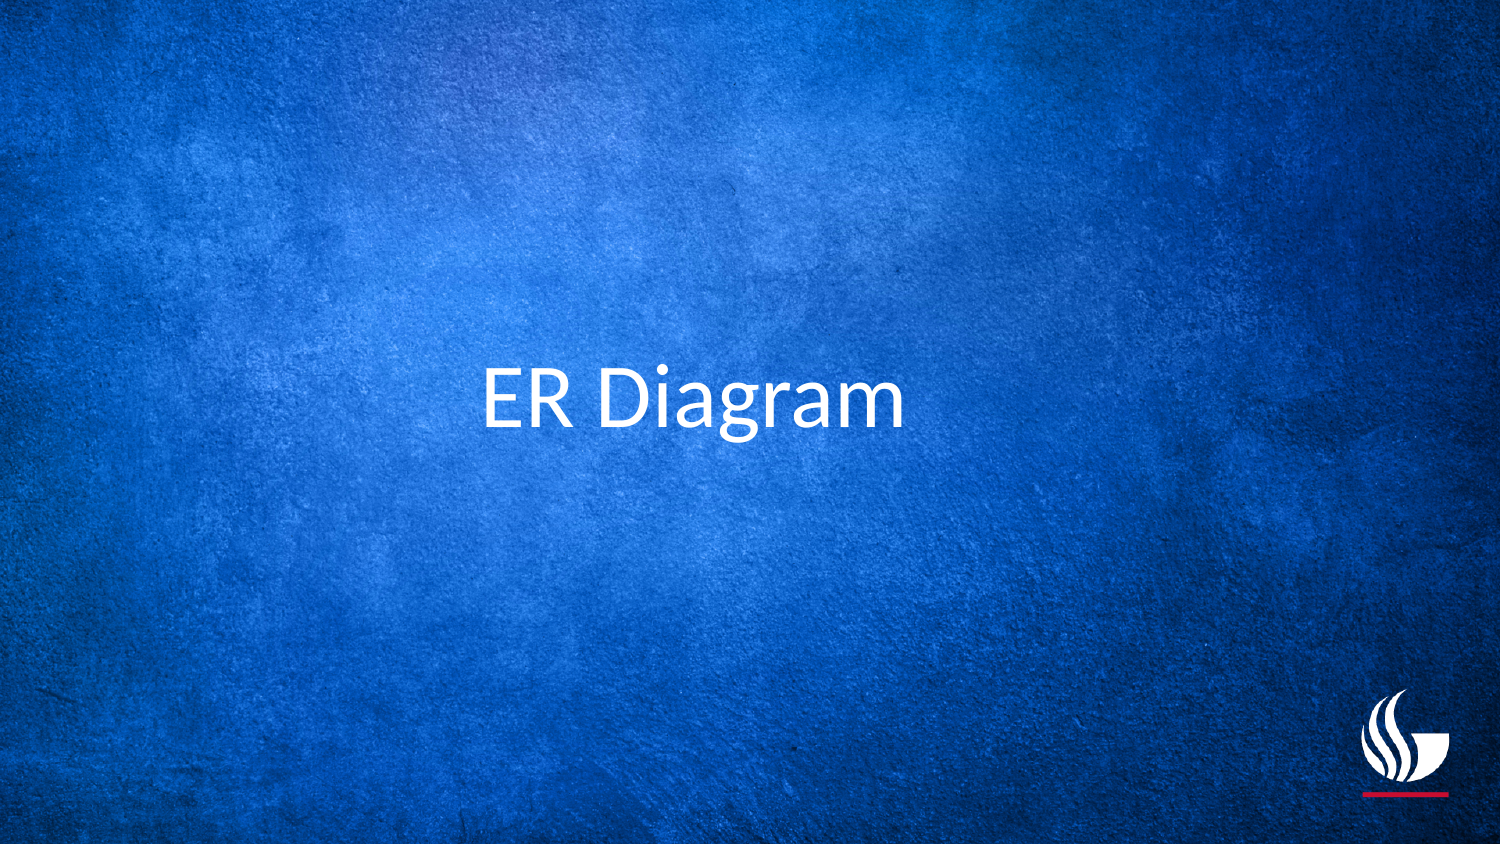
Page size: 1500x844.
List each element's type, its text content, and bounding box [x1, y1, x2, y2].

picture [0, 0, 1500, 844]
text_box ER Diagram [465, 328, 1024, 454]
